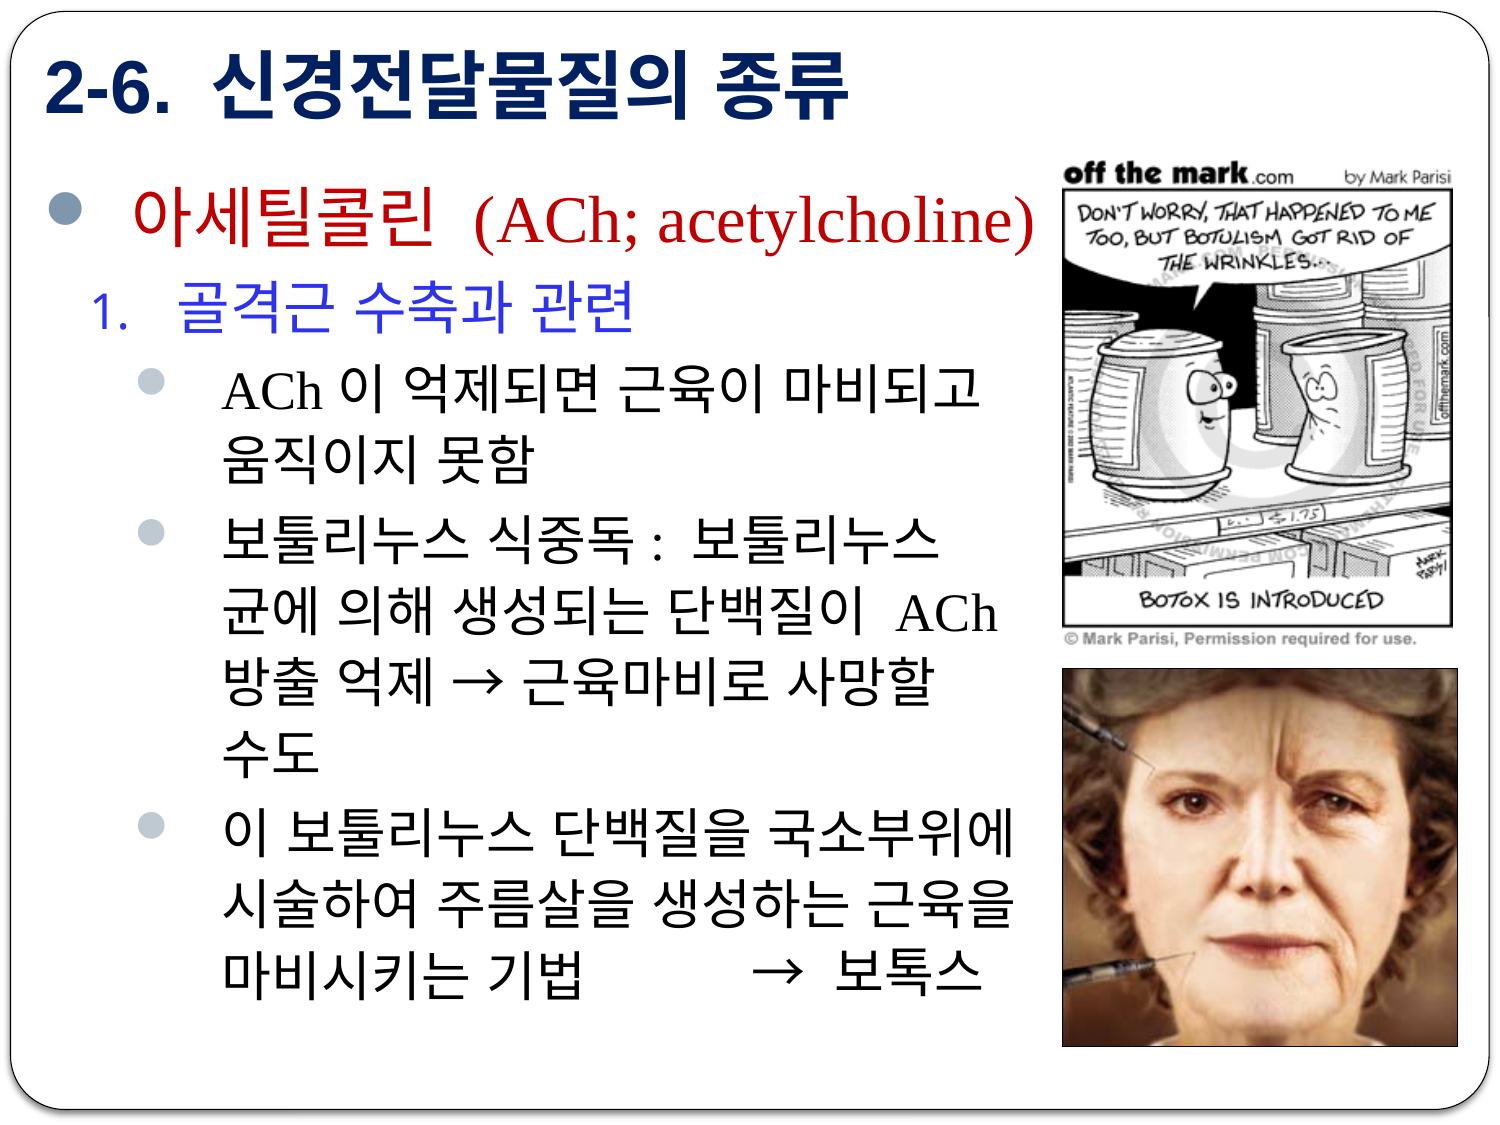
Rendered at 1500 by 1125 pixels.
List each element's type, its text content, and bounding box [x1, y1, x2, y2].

picture [1062, 160, 1453, 649]
title 2-6. 신경전달물질의 종류 [29, 30, 1382, 144]
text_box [726, 668, 1458, 1048]
list 아세틸콜린 (ACh; acetylcholine) 골격근 수축과 관련 ACh이 억제되면 근육이 마비되고 움직이지 못함 보툴리누스 식중독: 보툴리누스 균에 의해 생성되는 단백질이 ACh방출 억제 → 근육마비로 사망할 수도 이 보툴리누스 단백질을 국소부위에 시술하여 주름살을 생성하는 근육을 마비시키는 기법 [29, 160, 1063, 1047]
